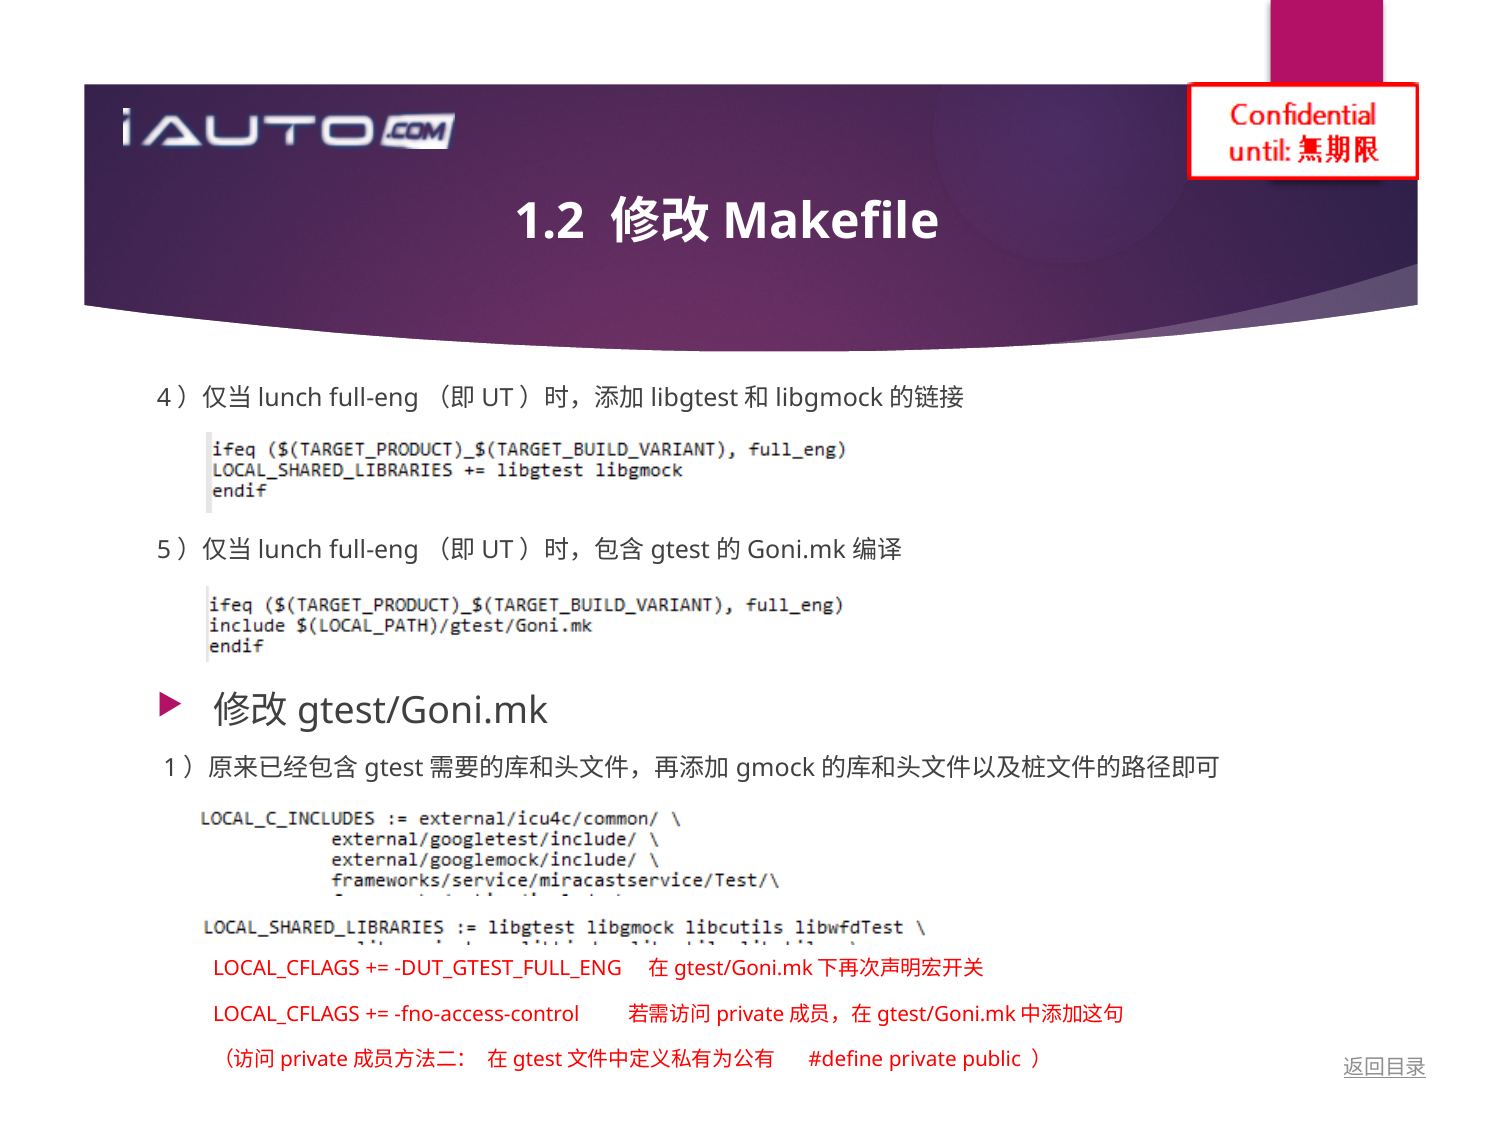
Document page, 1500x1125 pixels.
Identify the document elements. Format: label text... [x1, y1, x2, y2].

picture [206, 585, 865, 662]
picture [182, 798, 874, 896]
text_box 返回目录 [1328, 1046, 1483, 1092]
picture [194, 904, 986, 945]
picture [206, 432, 875, 513]
list 4）仅当lunch full-eng（即UT）时，添加libgtest和libgmock的链接 5）仅当lunch full-eng（即UT）时，包含gtest的Goni.mk编译 修改gtest/Goni.mk 1）原来已经包含gtest需要的库和头文件，再添加gmock的库和头文件以及桩文件的路径即可 LOCAL_CFLAGS += -DUT_GTEST_FULL_ENG 在gtest/Goni.mk下再次声明宏开关 LOCAL_CFLAGS += -fno-access-control 若需访问private成员，在gtest/Goni.mk中添加这句 （访问private成员方法二： 在gtest文件中定义私有为公有 #define private public ） [141, 373, 1282, 1106]
picture [123, 108, 455, 150]
text_box 1.2 修改Makefile [206, 160, 1248, 278]
picture [1186, 82, 1419, 181]
